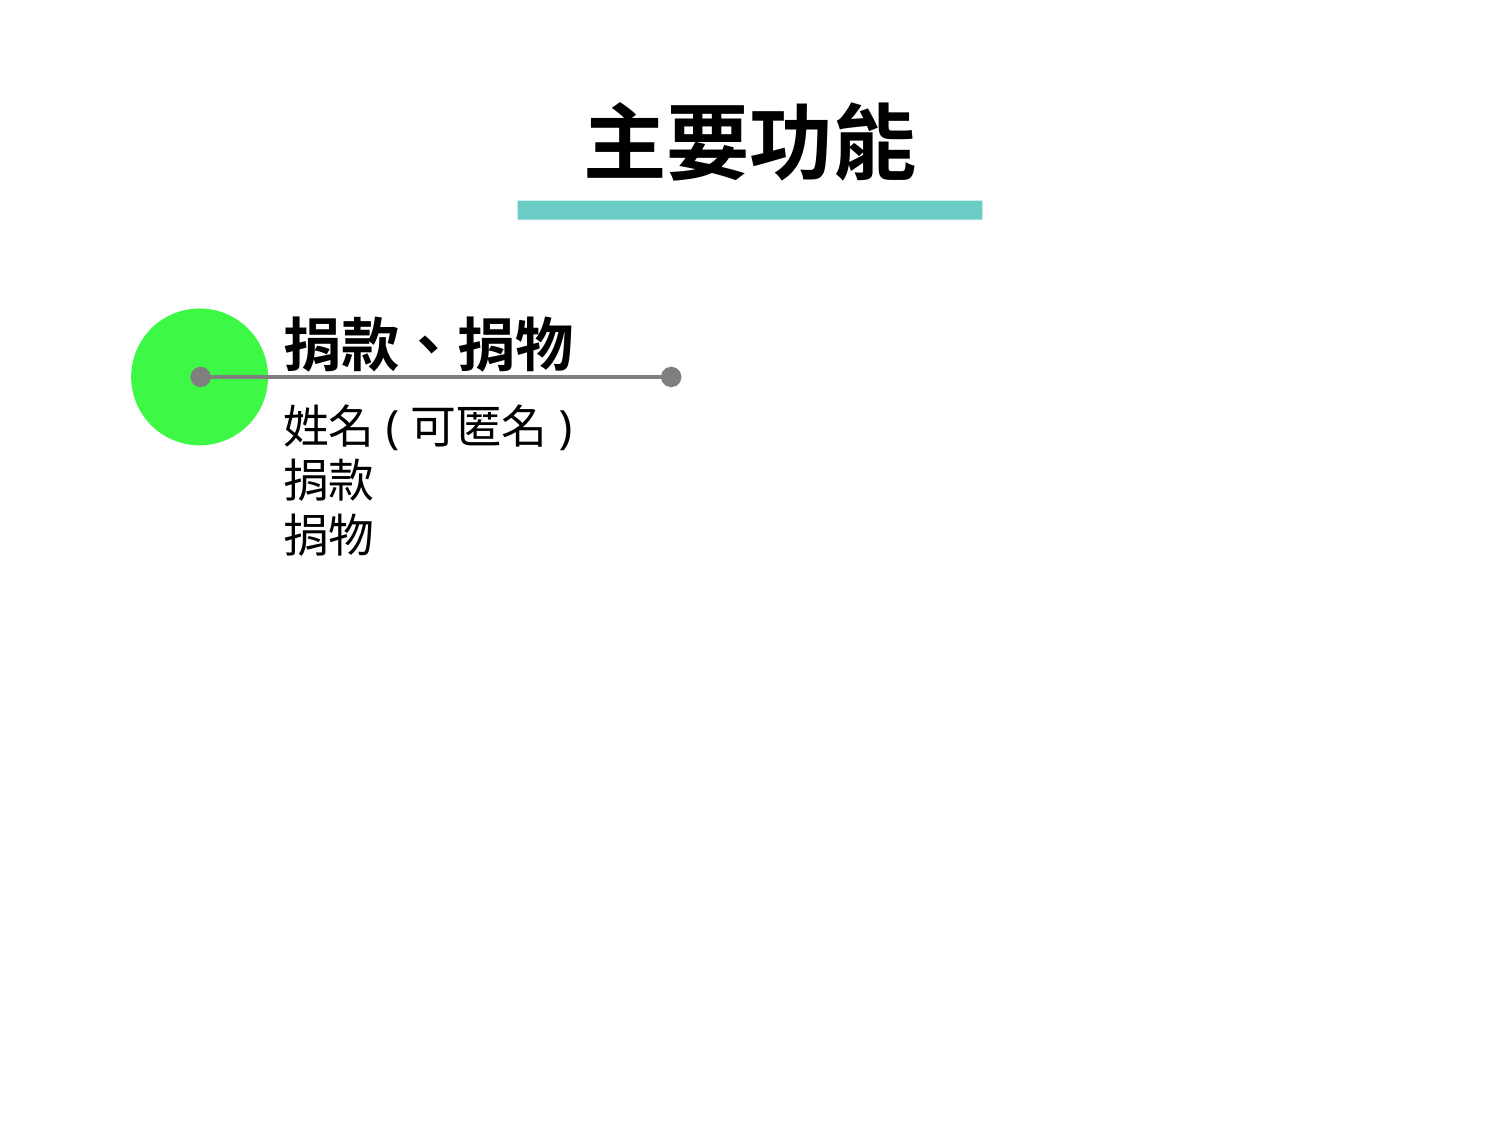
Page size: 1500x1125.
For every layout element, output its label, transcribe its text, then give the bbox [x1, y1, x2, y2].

text_box [517, 200, 983, 220]
text_box 捐款、捐物 [268, 300, 739, 377]
text_box [131, 308, 268, 446]
text_box 主要功能 [336, 82, 1164, 199]
text_box 姓名(可匿名) 捐款 捐物 [268, 389, 827, 776]
